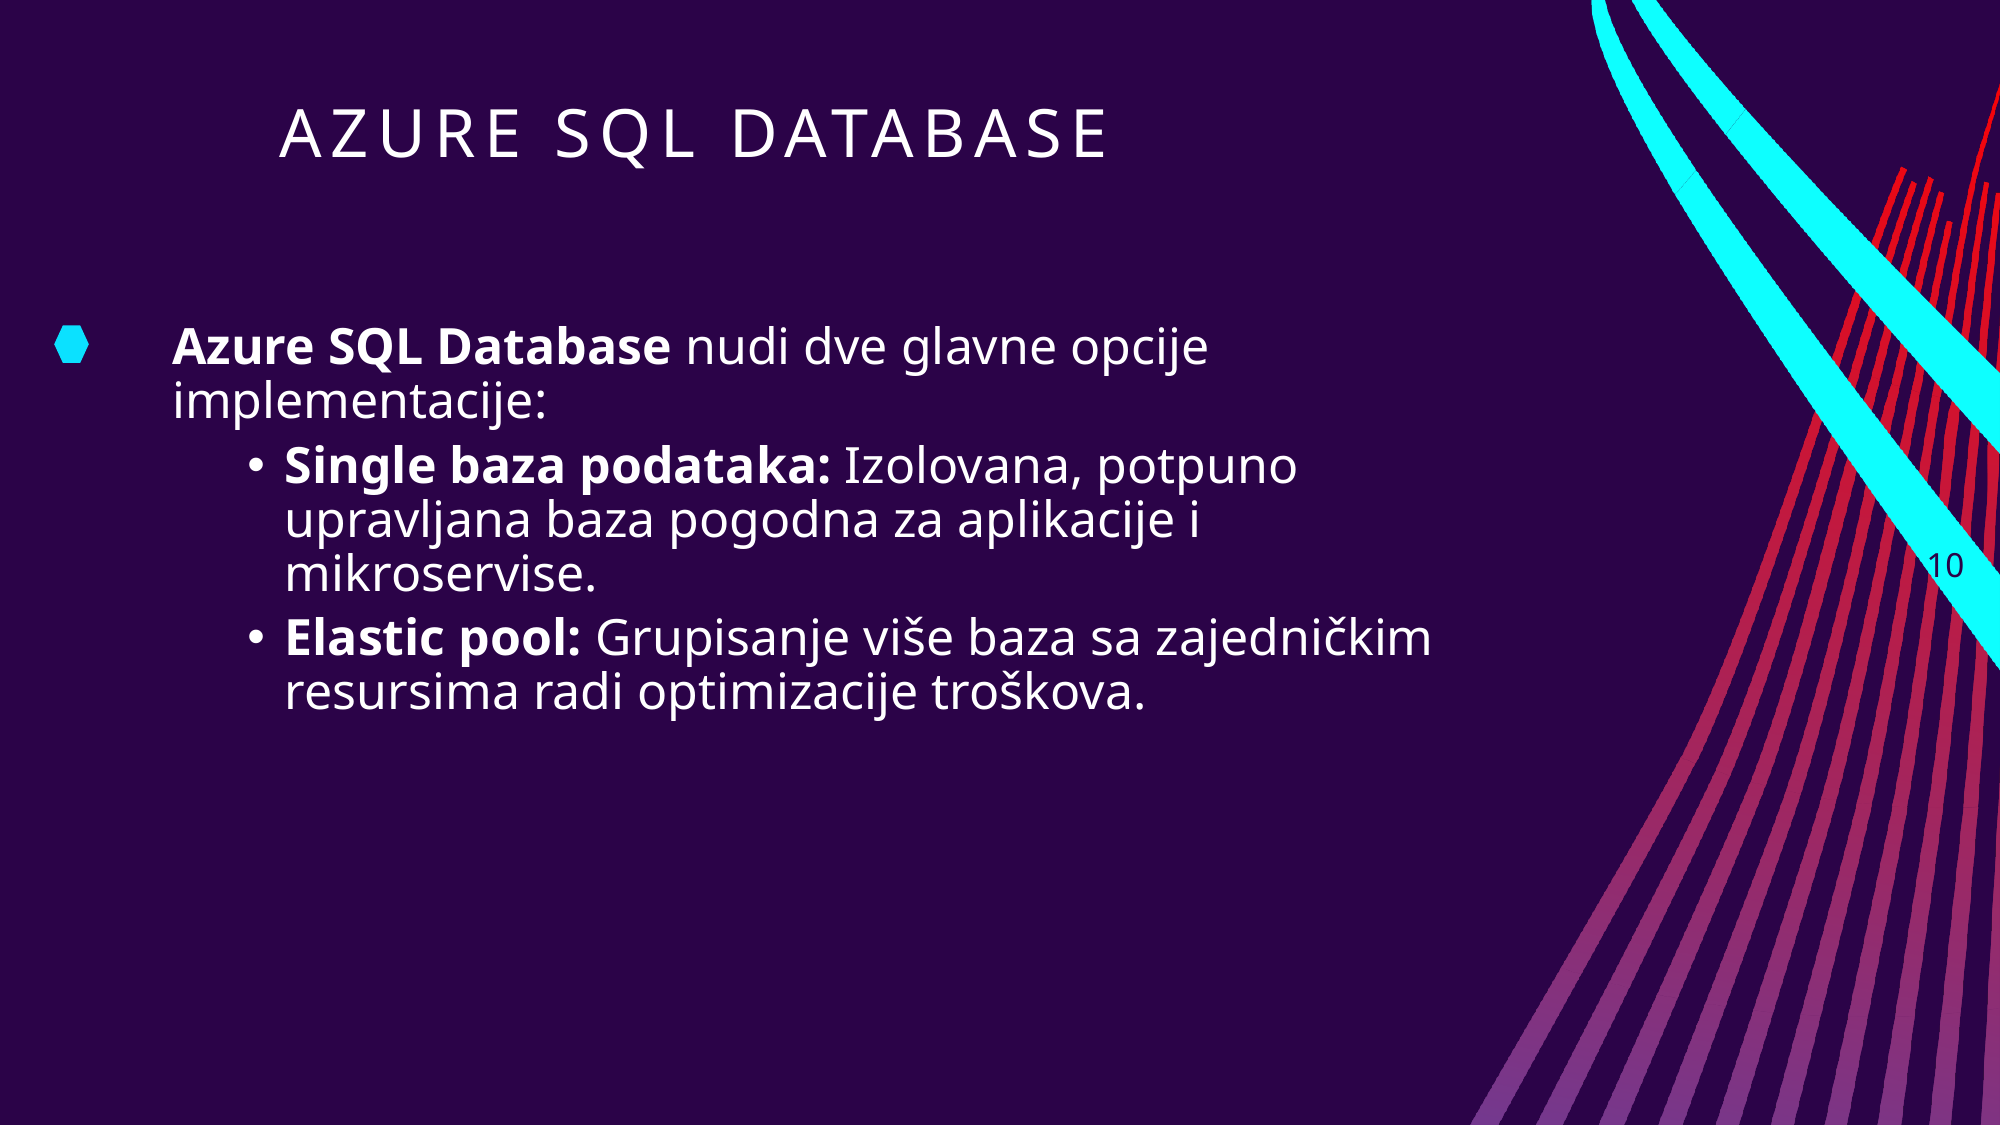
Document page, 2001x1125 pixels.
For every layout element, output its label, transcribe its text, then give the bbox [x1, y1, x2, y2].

title Azure sql database [265, 92, 1401, 205]
picture [0, 0, 2000, 1125]
list Azure SQL Database nudi dve glavne opcije implementacije: Single baza podataka: Izolovana, potpuno upravljana baza pogodna za aplikacije i mikroservise. Elastic pool: Grupisanje više baza sa zajedničkim resursima radi optimizacije troškova. [157, 314, 1509, 866]
slide_number 10 [1889, 519, 1980, 615]
text_box [54, 325, 89, 363]
